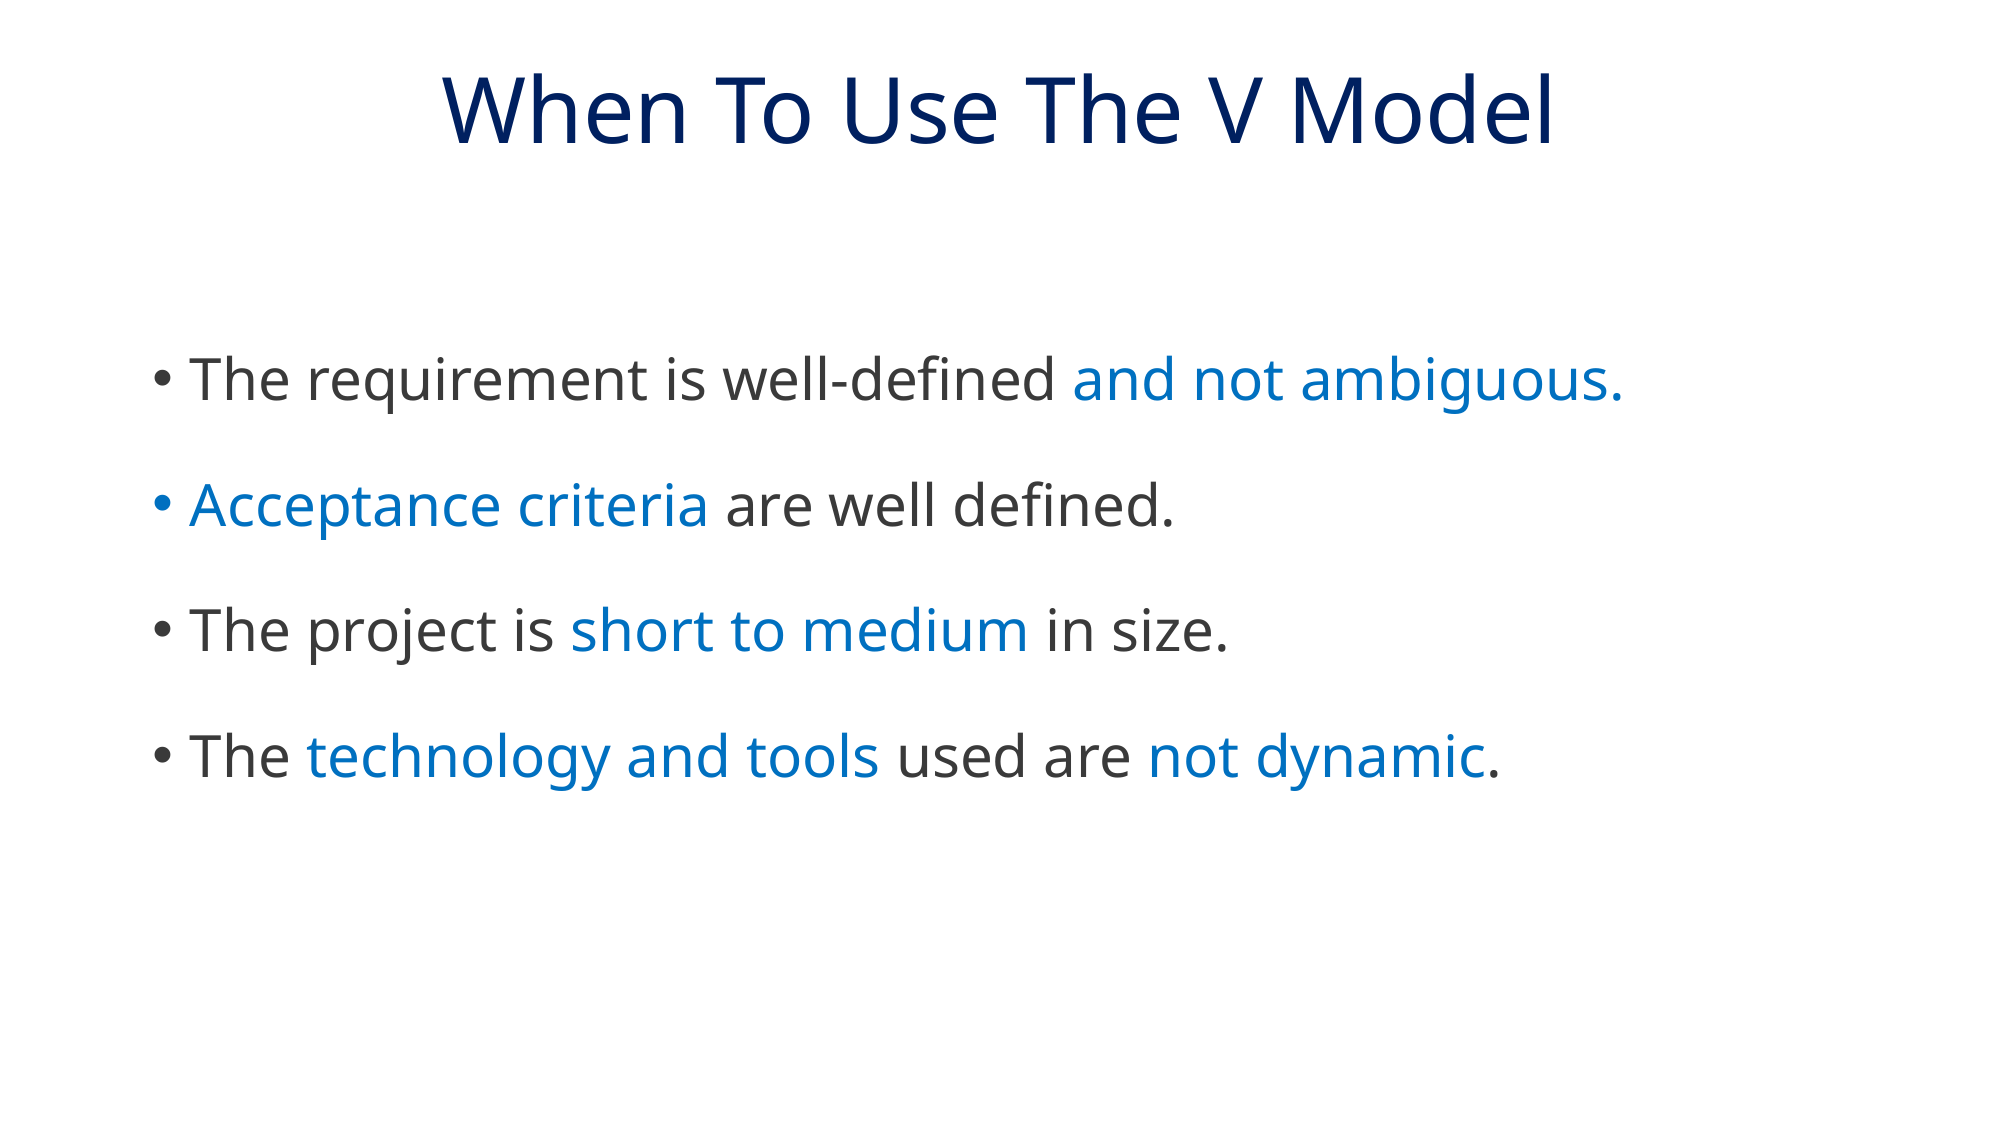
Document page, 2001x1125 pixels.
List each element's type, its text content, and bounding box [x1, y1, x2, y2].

list The requirement is well-defined and not ambiguous. Acceptance criteria are well defined. The project is short to medium in size. The technology and tools used are not dynamic. [137, 299, 1863, 850]
title When To Use The V Model [137, 59, 1863, 278]
